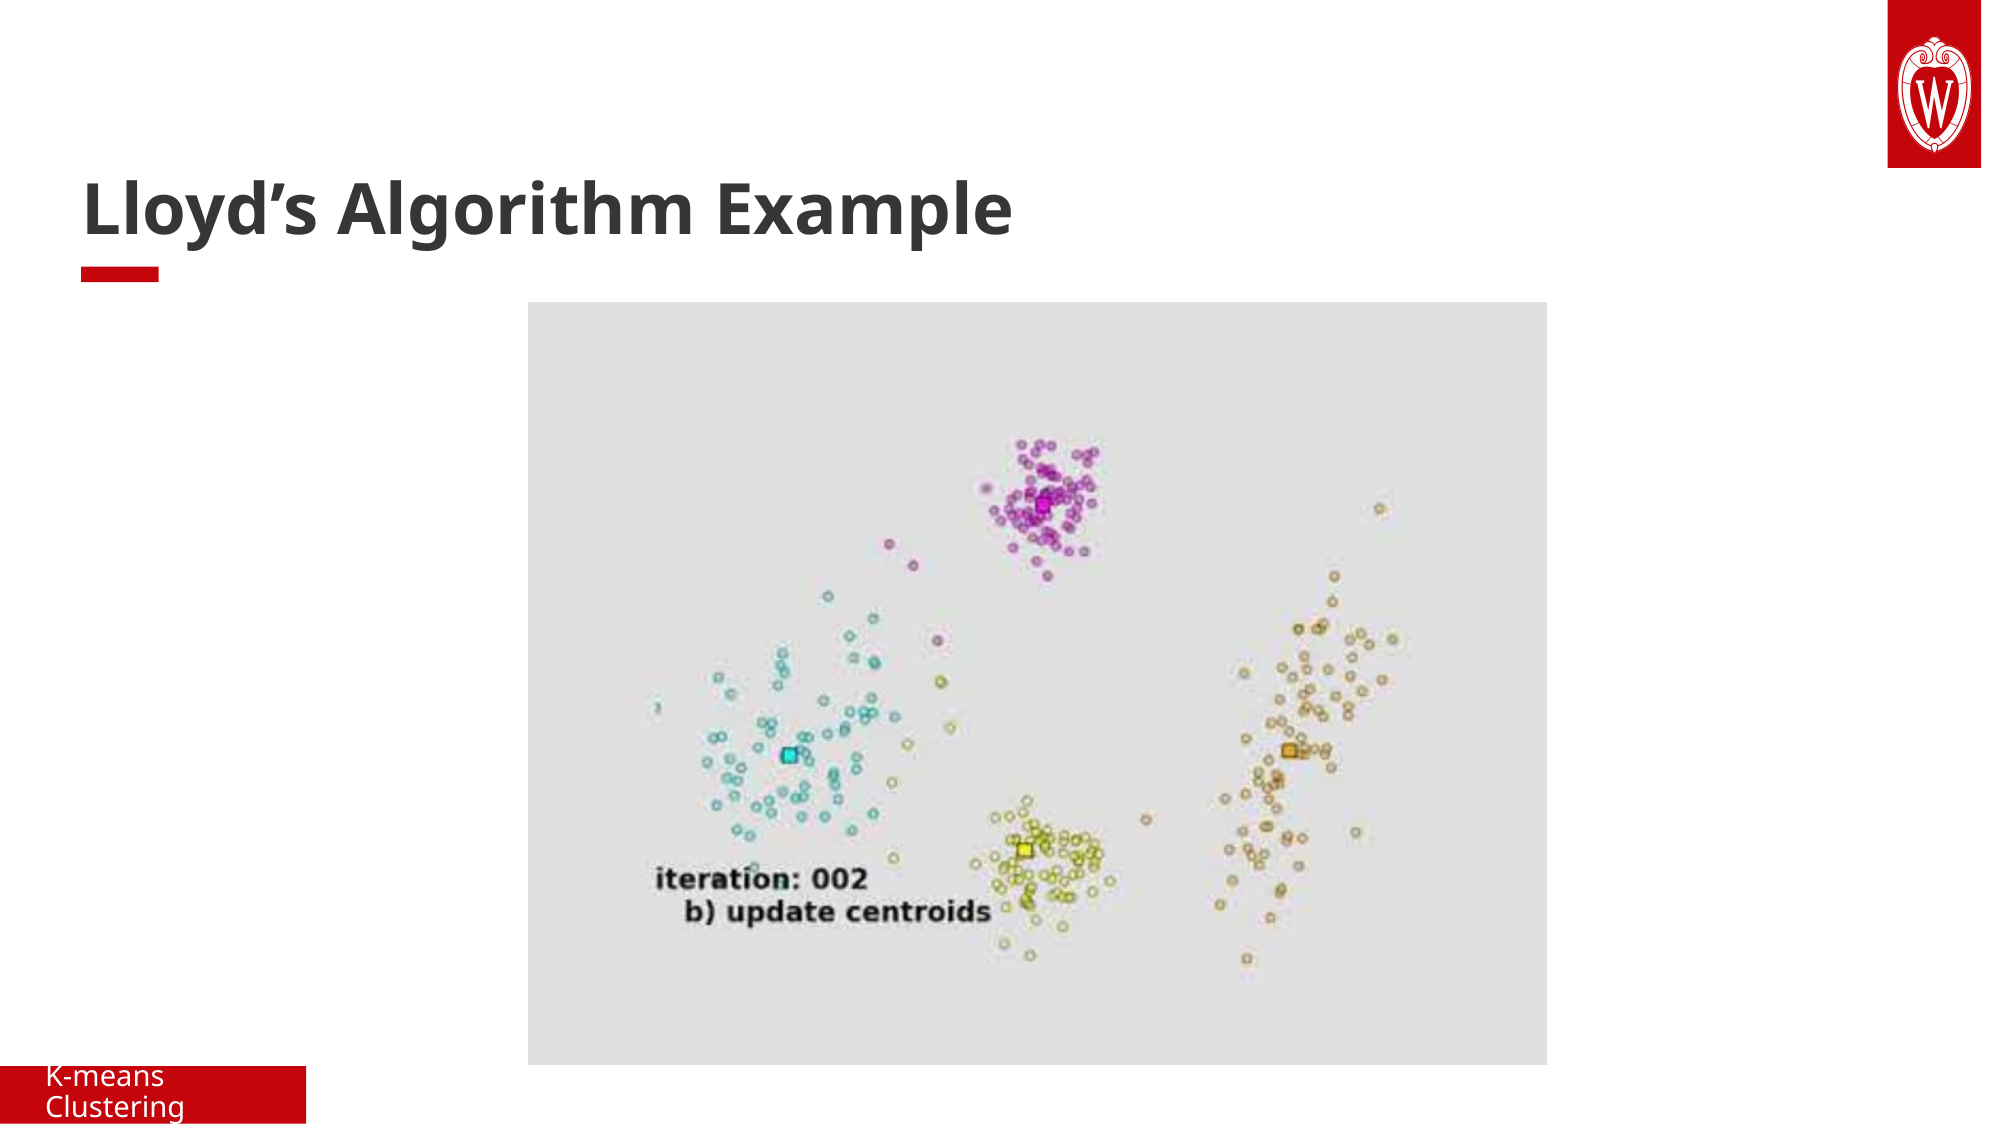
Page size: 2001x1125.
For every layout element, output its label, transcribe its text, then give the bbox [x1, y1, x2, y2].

title Lloyd’s Algorithm Example [81, 75, 1832, 250]
list K-means Clustering [0, 1066, 307, 1124]
picture [1897, 36, 1972, 154]
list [528, 301, 1547, 1066]
